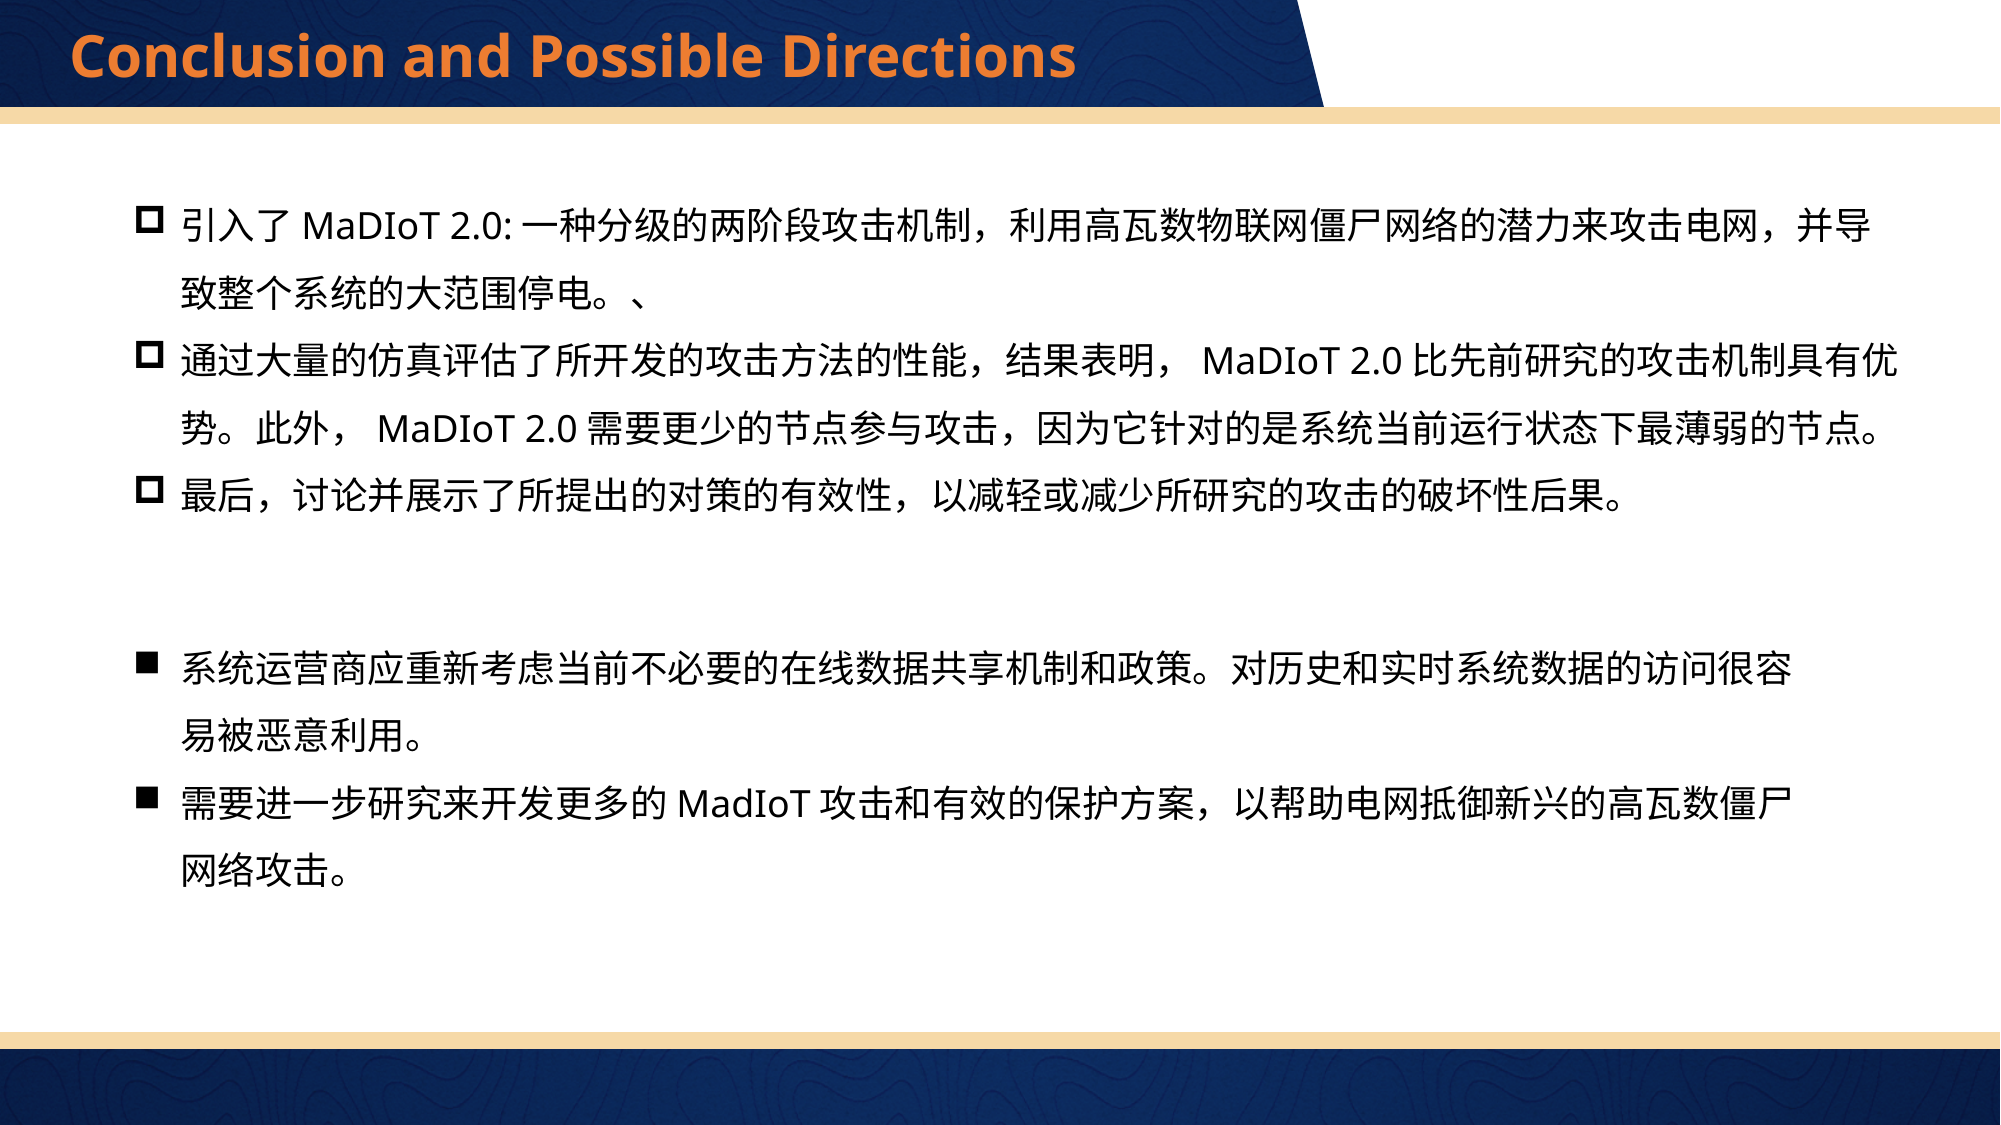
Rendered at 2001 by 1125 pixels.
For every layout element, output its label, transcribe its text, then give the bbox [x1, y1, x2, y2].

text_box 系统运营商应重新考虑当前不必要的在线数据共享机制和政策。对历史和实时系统数据的访问很容易被恶意利用。 需要进一步研究来开发更多的MadIoT攻击和有效的保护方案，以帮助电网抵御新兴的高瓦数僵尸网络攻击。 [118, 614, 1817, 900]
picture [0, 0, 1327, 115]
picture [0, 1041, 2000, 1125]
text_box 引入了MaDIoT 2.0:一种分级的两阶段攻击机制，利用高瓦数物联网僵尸网络的潜力来攻击电网，并导致整个系统的大范围停电。、 通过大量的仿真评估了所开发的攻击方法的性能，结果表明，MaDIoT 2.0比先前研究的攻击机制具有优势。此外，MaDIoT 2.0需要更少的节点参与攻击，因为它针对的是系统当前运行状态下最薄弱的节点。 最后，讨论并展示了所提出的对策的有效性，以减轻或减少所研究的攻击的破坏性后果。 [118, 172, 1916, 525]
